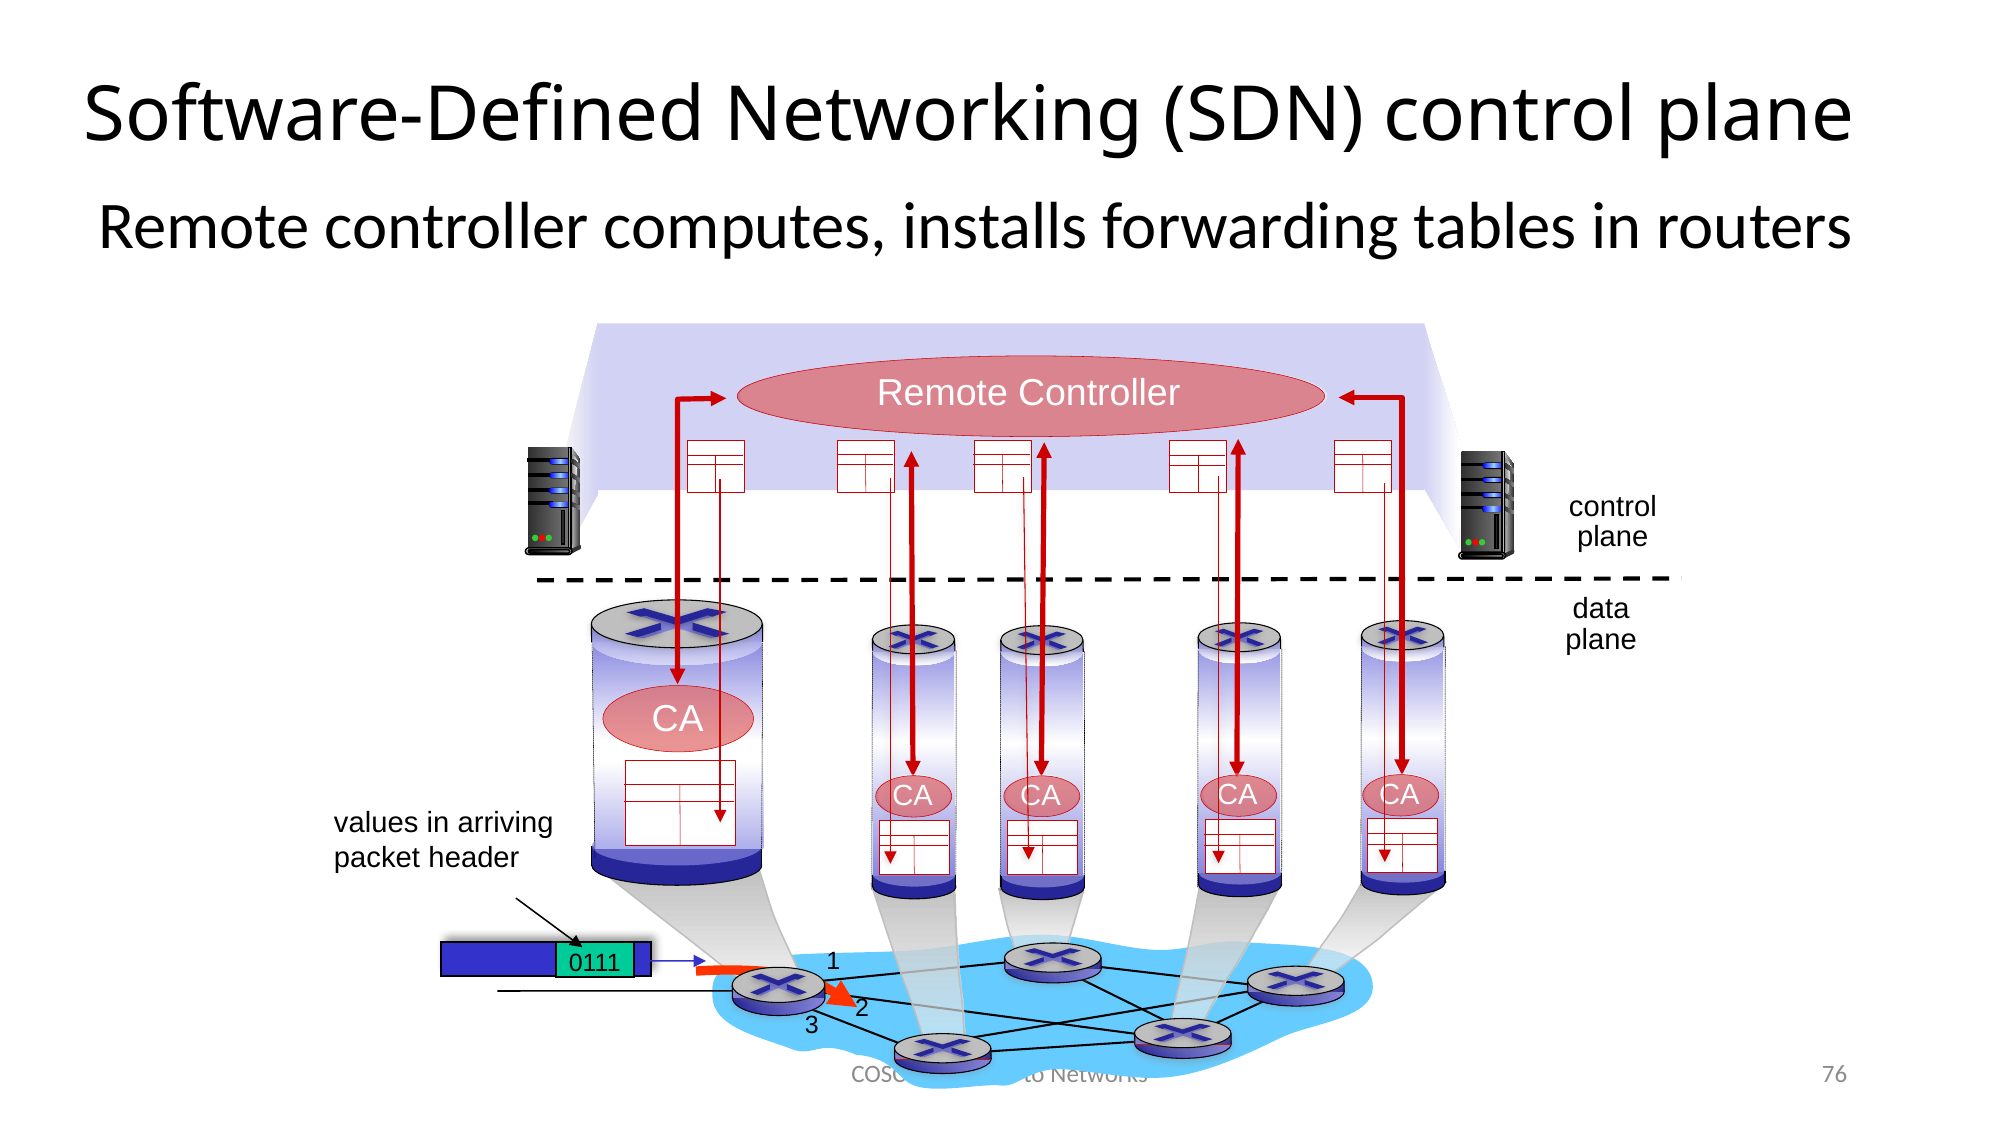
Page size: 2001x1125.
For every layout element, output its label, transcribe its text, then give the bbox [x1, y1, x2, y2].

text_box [440, 898, 884, 1047]
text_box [1134, 1018, 1232, 1059]
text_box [1403, 483, 1682, 664]
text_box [737, 355, 1328, 437]
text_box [1247, 966, 1345, 1007]
text_box values in arriving packet header [319, 795, 591, 881]
title Software-Defined Networking (SDN) control plane [68, 42, 1908, 190]
footer COSC 328 - Intro to Networks [662, 1050, 1338, 1103]
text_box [525, 322, 1515, 559]
text_box Remote controller computes, installs forwarding tables in routers [48, 174, 1904, 270]
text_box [1385, 685, 1439, 821]
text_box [624, 821, 1438, 875]
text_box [677, 397, 1403, 685]
slide_number 76 [1412, 1042, 1863, 1103]
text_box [720, 475, 1385, 864]
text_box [537, 483, 677, 664]
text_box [591, 599, 1447, 1050]
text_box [602, 685, 720, 821]
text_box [1004, 943, 1102, 983]
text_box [894, 1033, 992, 1074]
